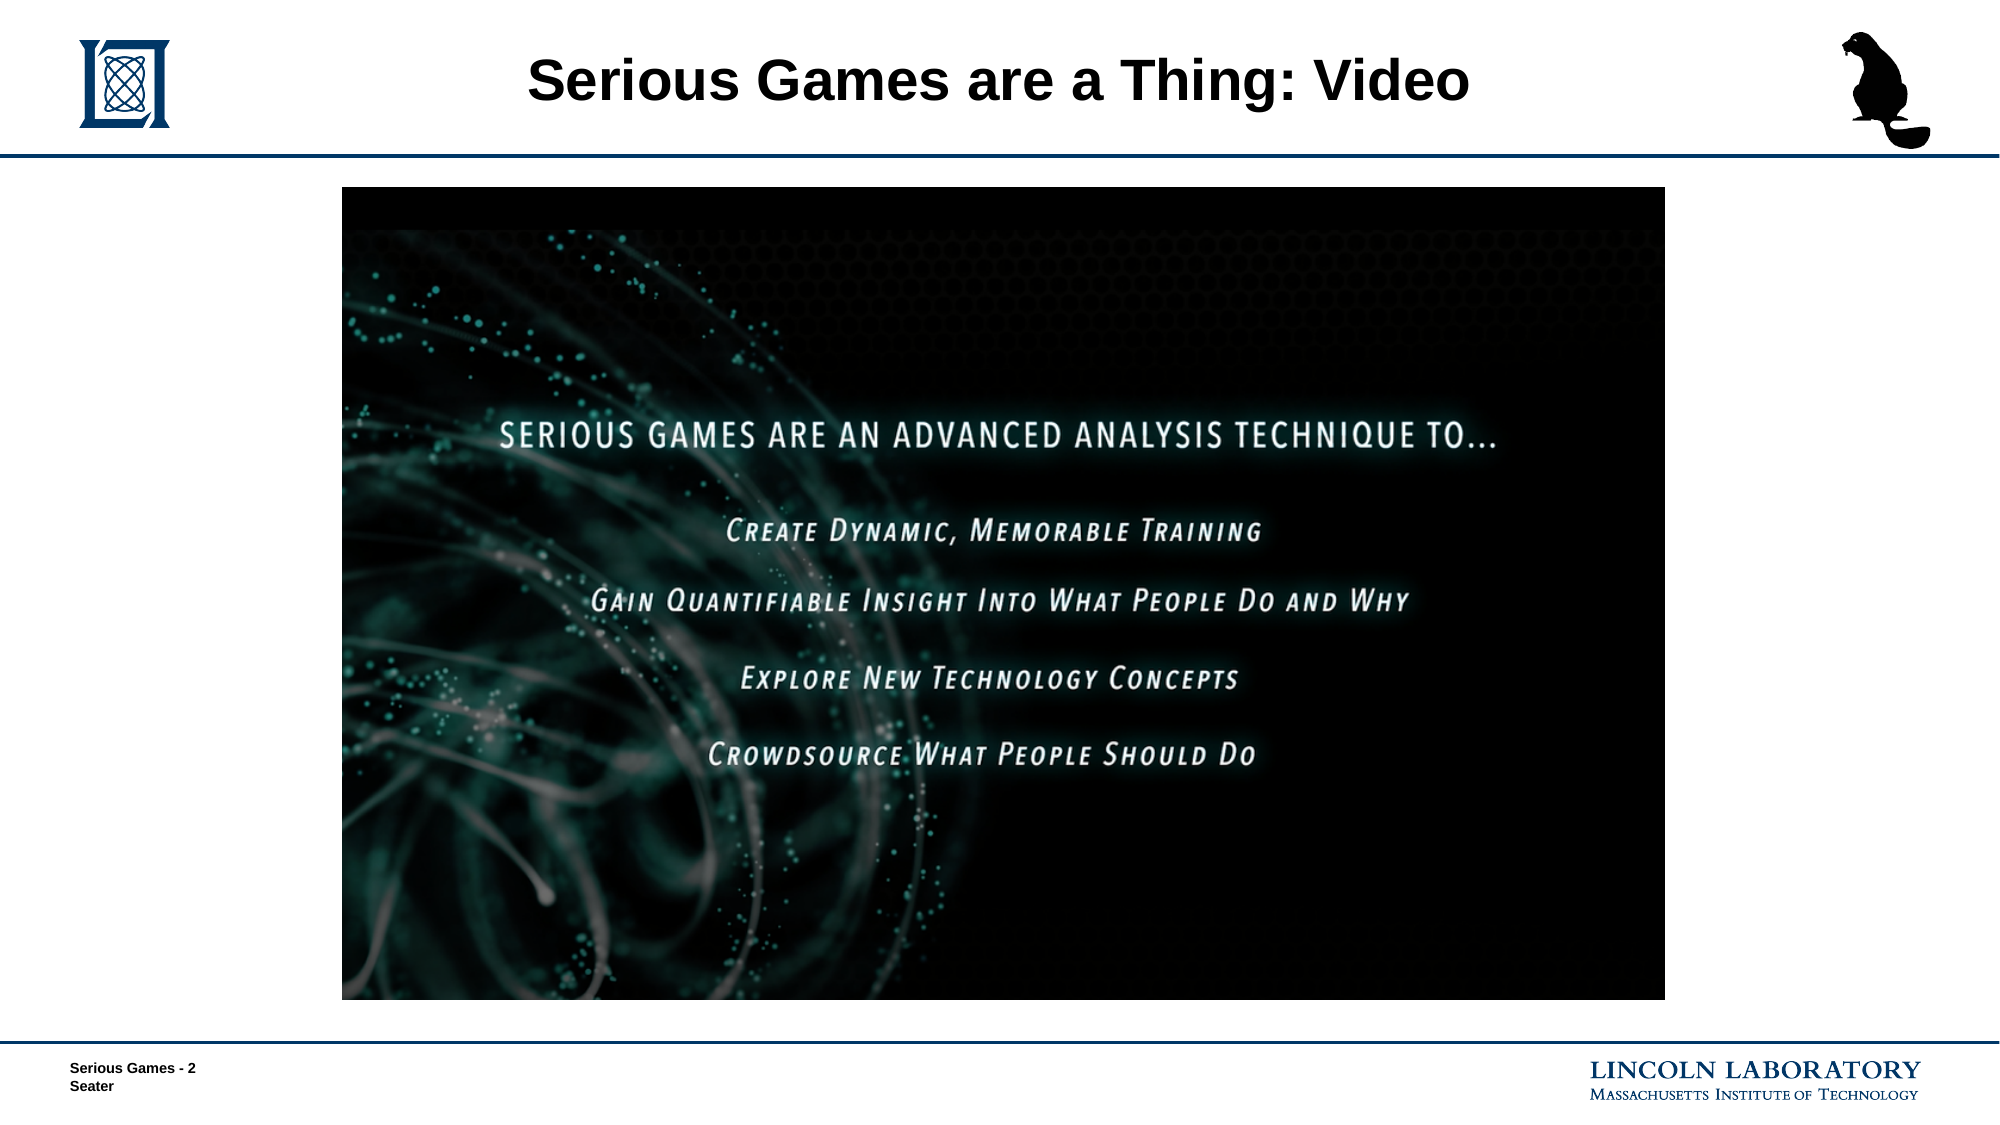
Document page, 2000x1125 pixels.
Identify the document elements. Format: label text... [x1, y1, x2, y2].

picture [1830, 20, 1942, 156]
title Serious Games are a Thing: Video [205, 16, 1794, 151]
picture [79, 40, 170, 128]
picture [1588, 1061, 1921, 1100]
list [342, 187, 1666, 1001]
